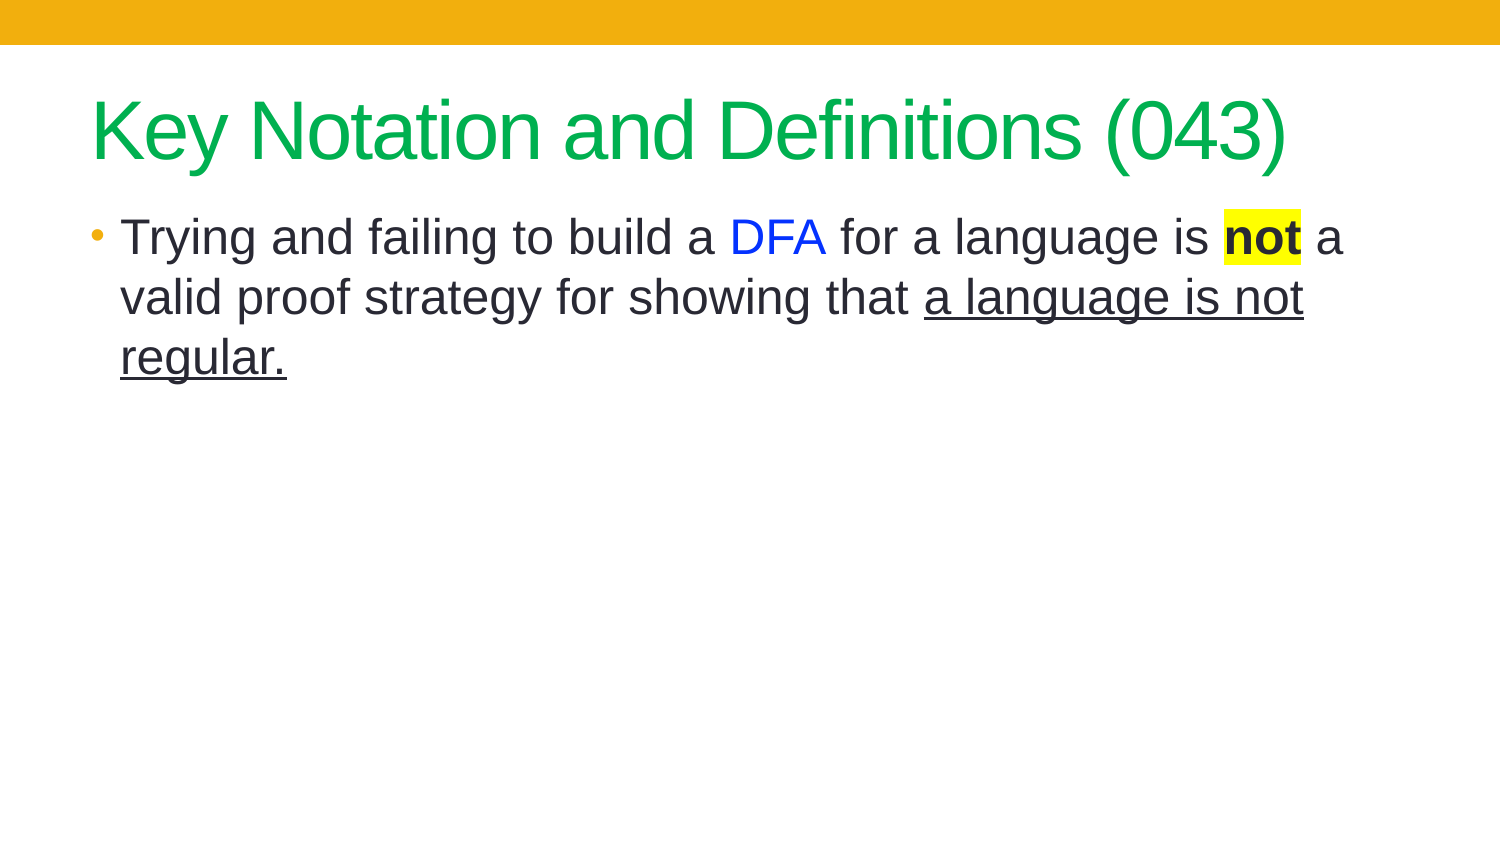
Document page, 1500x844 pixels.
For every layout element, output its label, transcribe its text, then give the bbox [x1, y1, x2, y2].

title Key Notation and Definitions (043) [75, 65, 1425, 188]
list Trying and failing to build a DFA for a language is not a valid proof strategy for showing that a language is not regular. [75, 196, 1425, 778]
